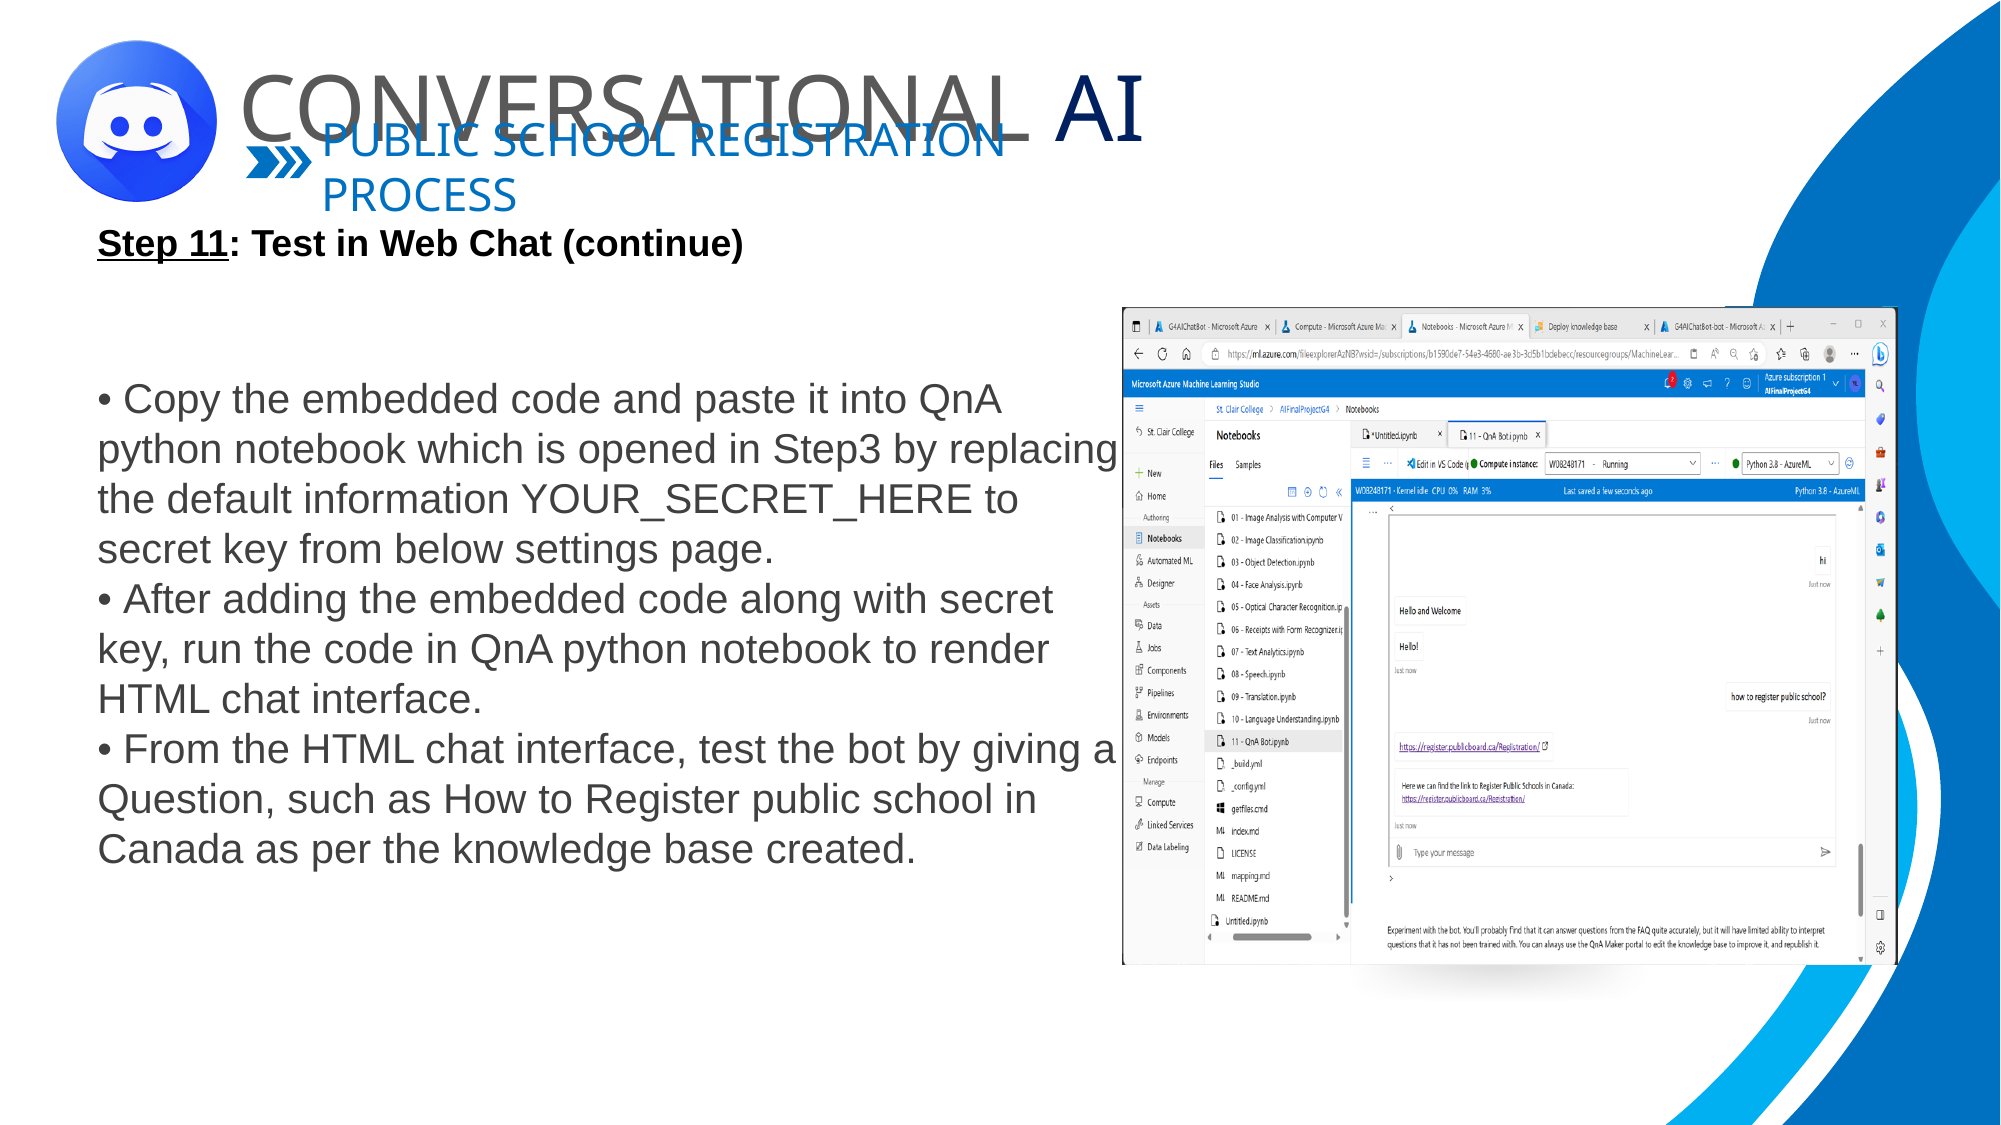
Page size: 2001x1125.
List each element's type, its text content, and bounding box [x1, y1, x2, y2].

text_box PUBLIC SCHOOL REGISTRATION PROCESS [321, 102, 1227, 212]
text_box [245, 146, 312, 179]
picture [1122, 306, 1899, 966]
text_box Step 11: Test in Web Chat (continue) [82, 212, 2000, 272]
text_box CONVERSATIONAL AI [224, 42, 1213, 167]
text_box • Copy the embedded code and paste it into QnA python notebook which is opened in Step3 by replacing the default information YOUR_SECRET_HERE to secret key from below settings page. • After adding the embedded code along with secret key, run the code in QnA python notebook to render HTML chat interface. • From the HTML chat interface, test the bot by giving a Question, such as How to Register public school in Canada as per the knowledge base created. [82, 364, 1122, 930]
picture [49, 33, 224, 209]
